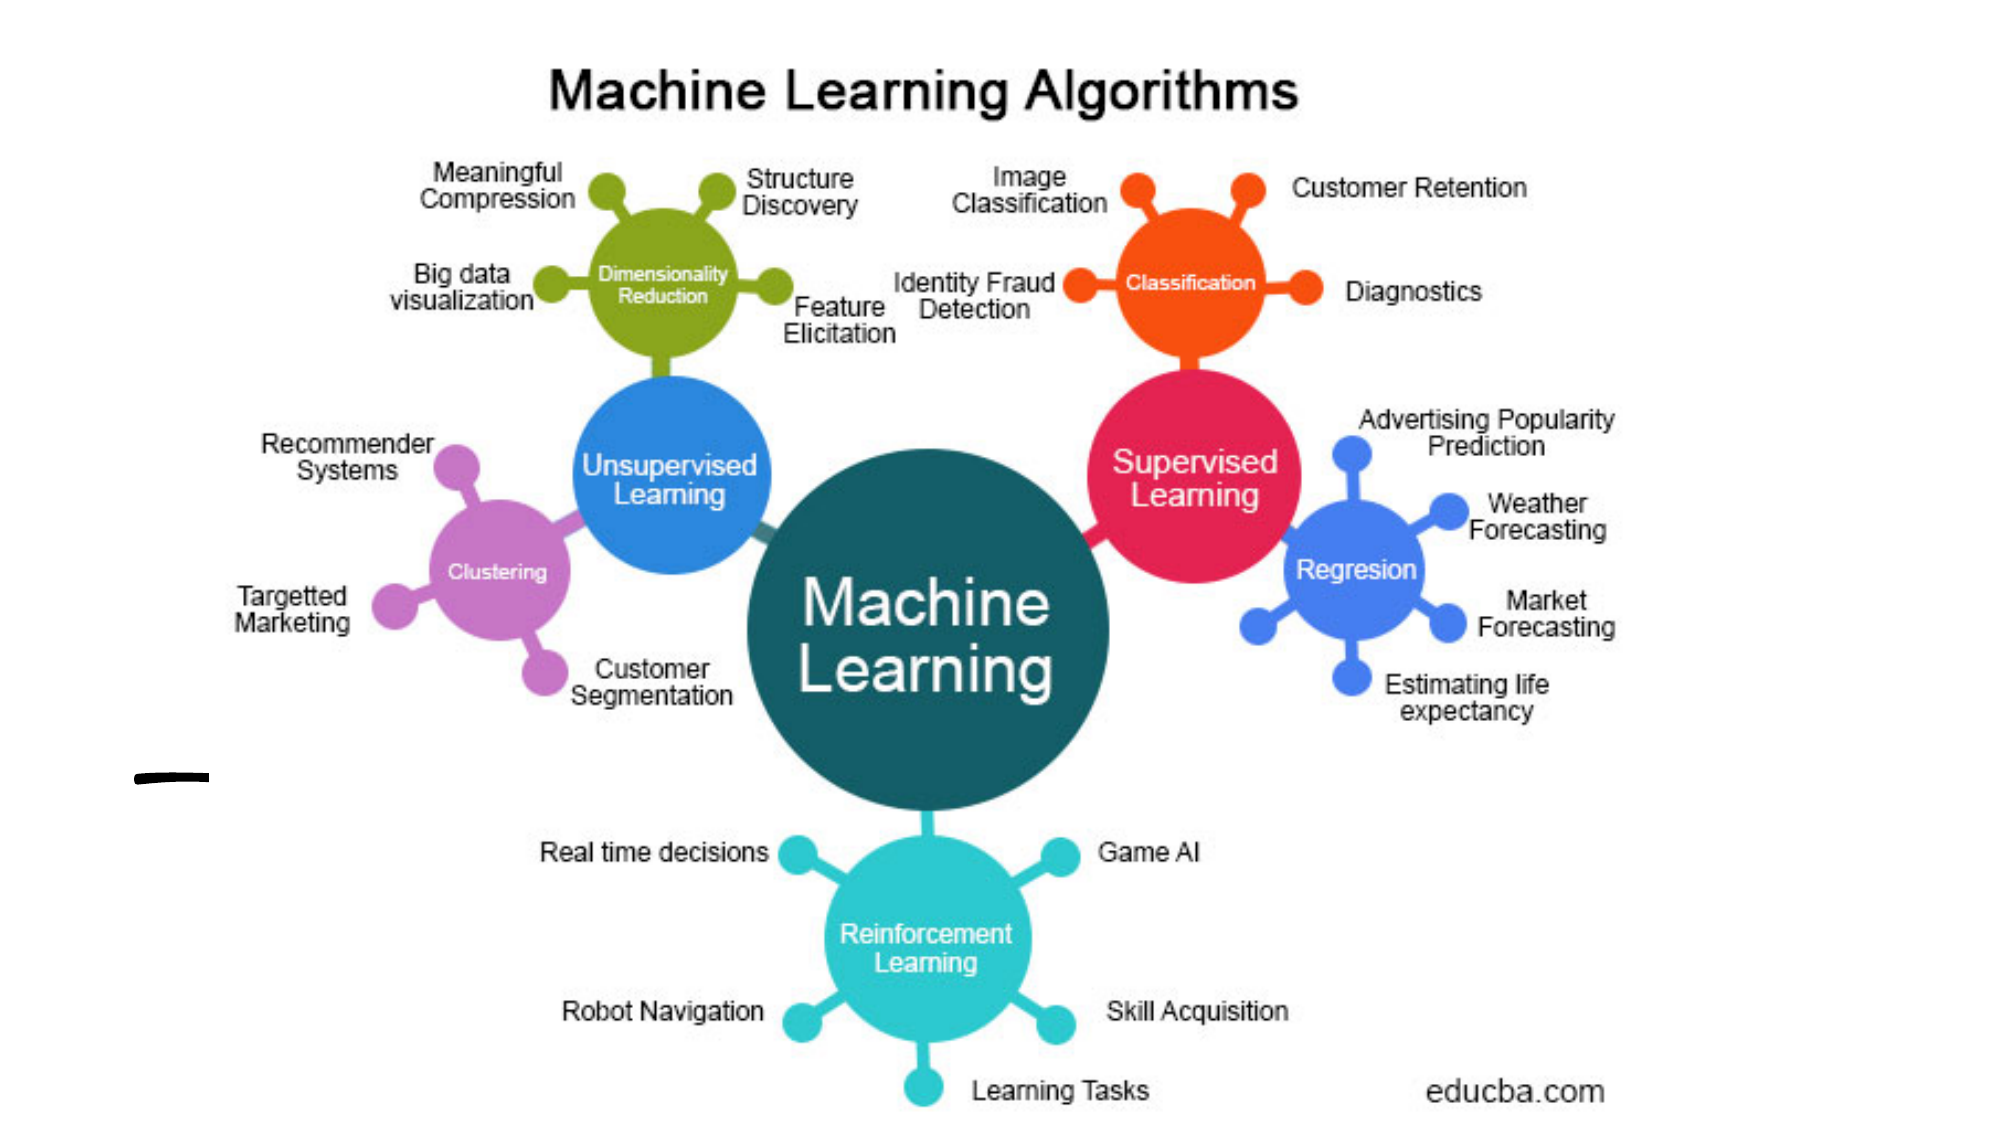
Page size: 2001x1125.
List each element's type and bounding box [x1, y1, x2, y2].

picture [209, 52, 1631, 1125]
